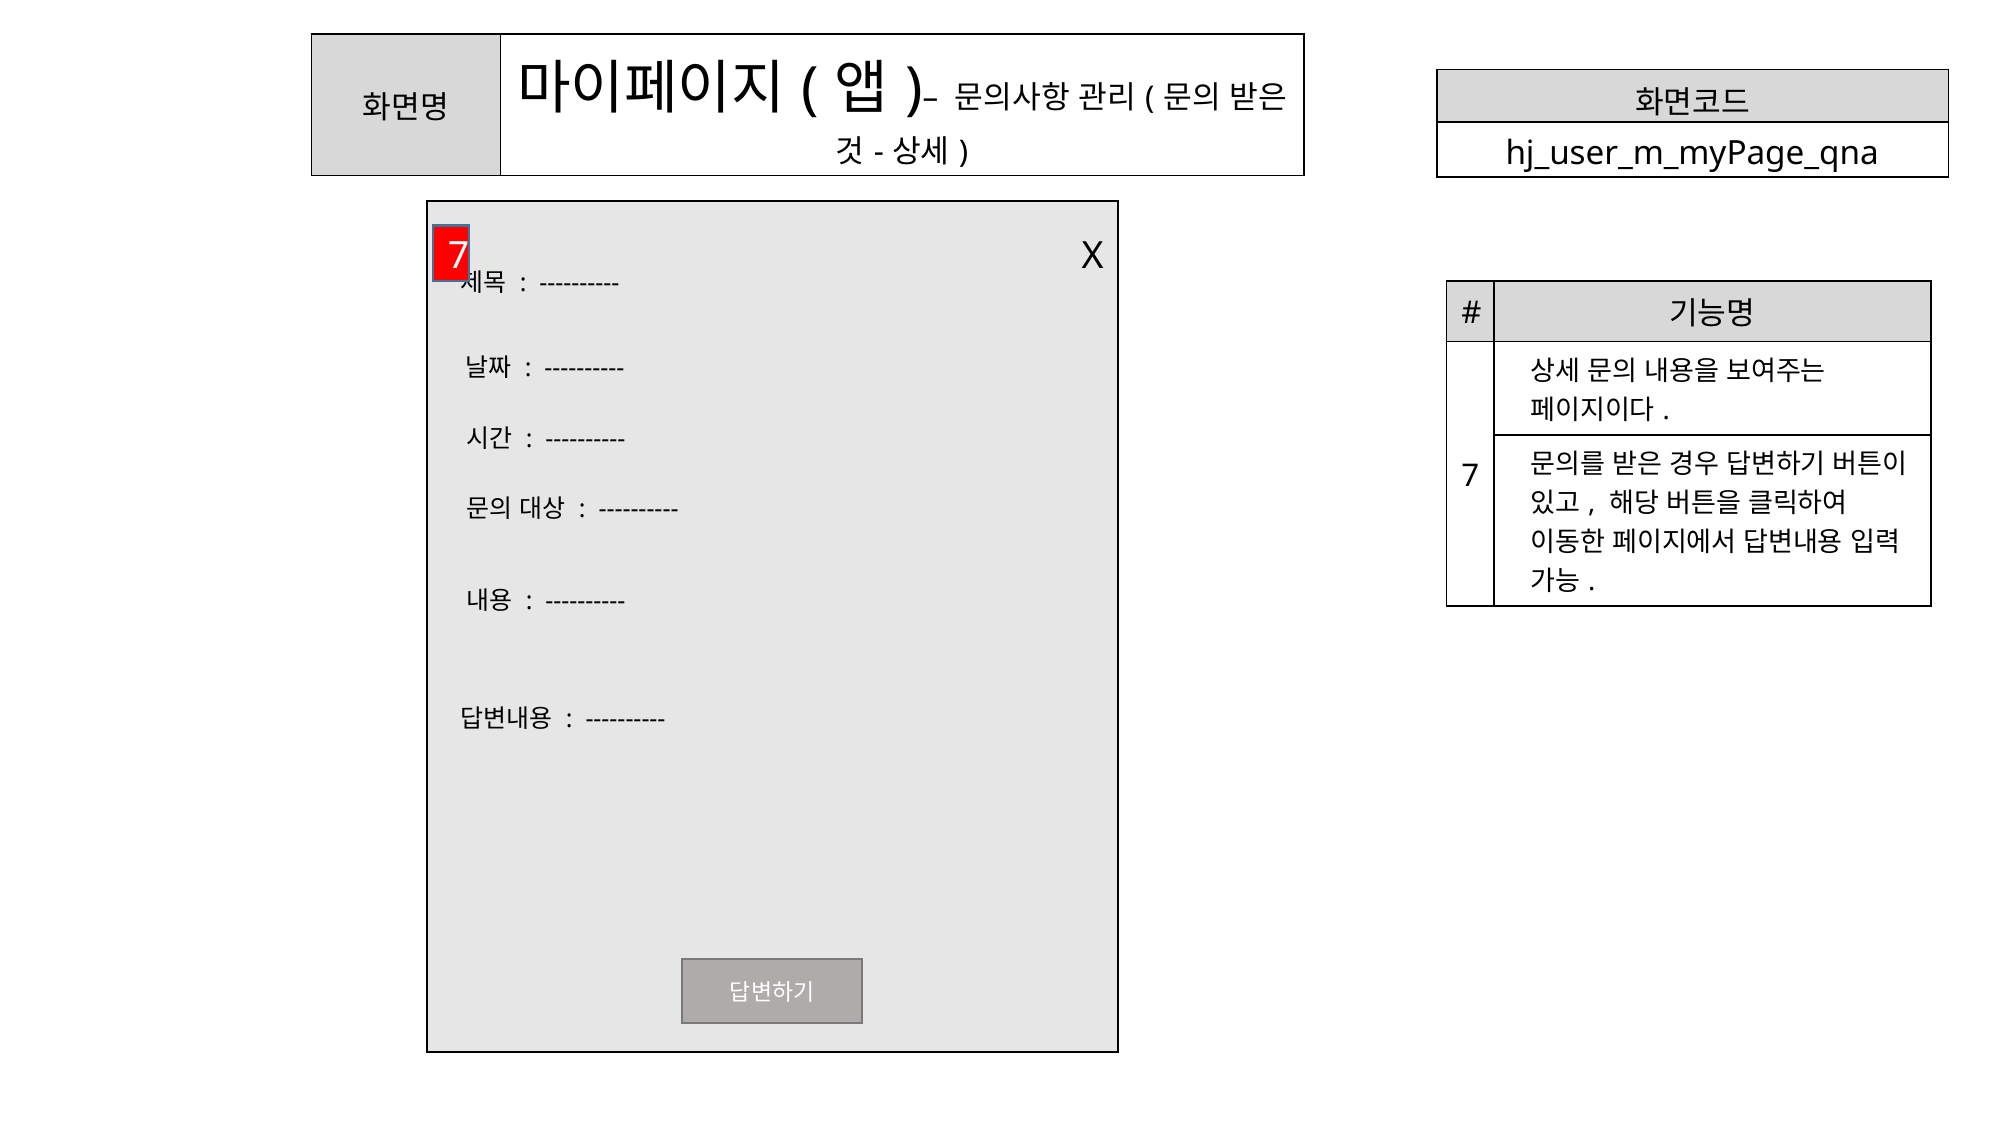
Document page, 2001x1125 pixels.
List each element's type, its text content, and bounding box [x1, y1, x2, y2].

table_cell 7 [1447, 342, 1493, 605]
table_header 화면코드 [1438, 70, 1948, 121]
table_header 기능명 [1495, 282, 1930, 341]
table_cell 문의를 받은 경우 답변하기 버튼이 있고, 해당 버튼을 클릭하여 이동한 페이지에서 답변내용 입력 가능. [1495, 436, 1930, 605]
table_header 화면명 [312, 35, 500, 175]
table_cell 상세 문의 내용을 보여주는 페이지이다. [1495, 342, 1930, 434]
table_header 마이페이지(앱)– 문의사항 관리(문의 받은 것-상세) [501, 35, 1303, 175]
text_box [427, 200, 1118, 1052]
table_header # [1447, 282, 1493, 341]
table_cell hj_user_m_myPage_qna [1438, 123, 1948, 176]
